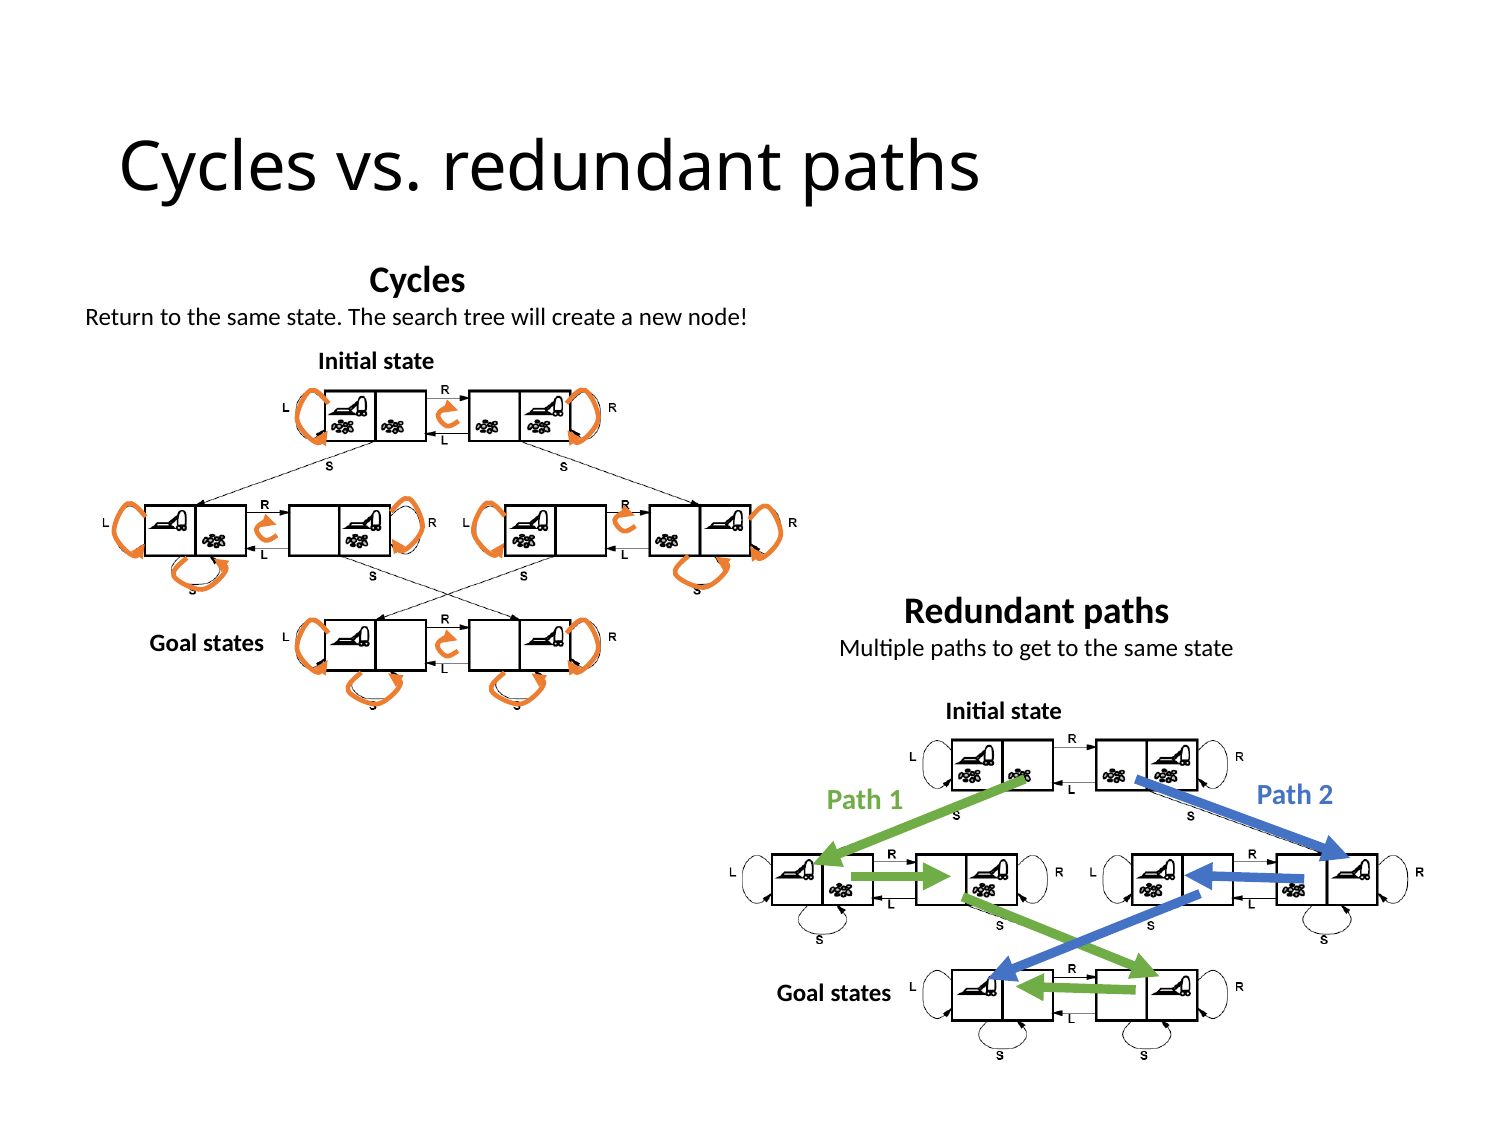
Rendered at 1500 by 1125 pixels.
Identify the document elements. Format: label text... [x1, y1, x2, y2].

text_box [1184, 875, 1305, 879]
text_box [1015, 986, 1136, 990]
title Cycles vs. redundant paths [103, 59, 1397, 278]
text_box Redundant paths Multiple paths to get to the same state [824, 579, 1250, 669]
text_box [1135, 778, 1350, 858]
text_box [812, 778, 1160, 977]
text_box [98, 337, 799, 713]
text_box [987, 893, 1200, 980]
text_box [725, 687, 1426, 1063]
text_box Cycles Return to the same state. The search tree will create a new node! [70, 247, 765, 383]
